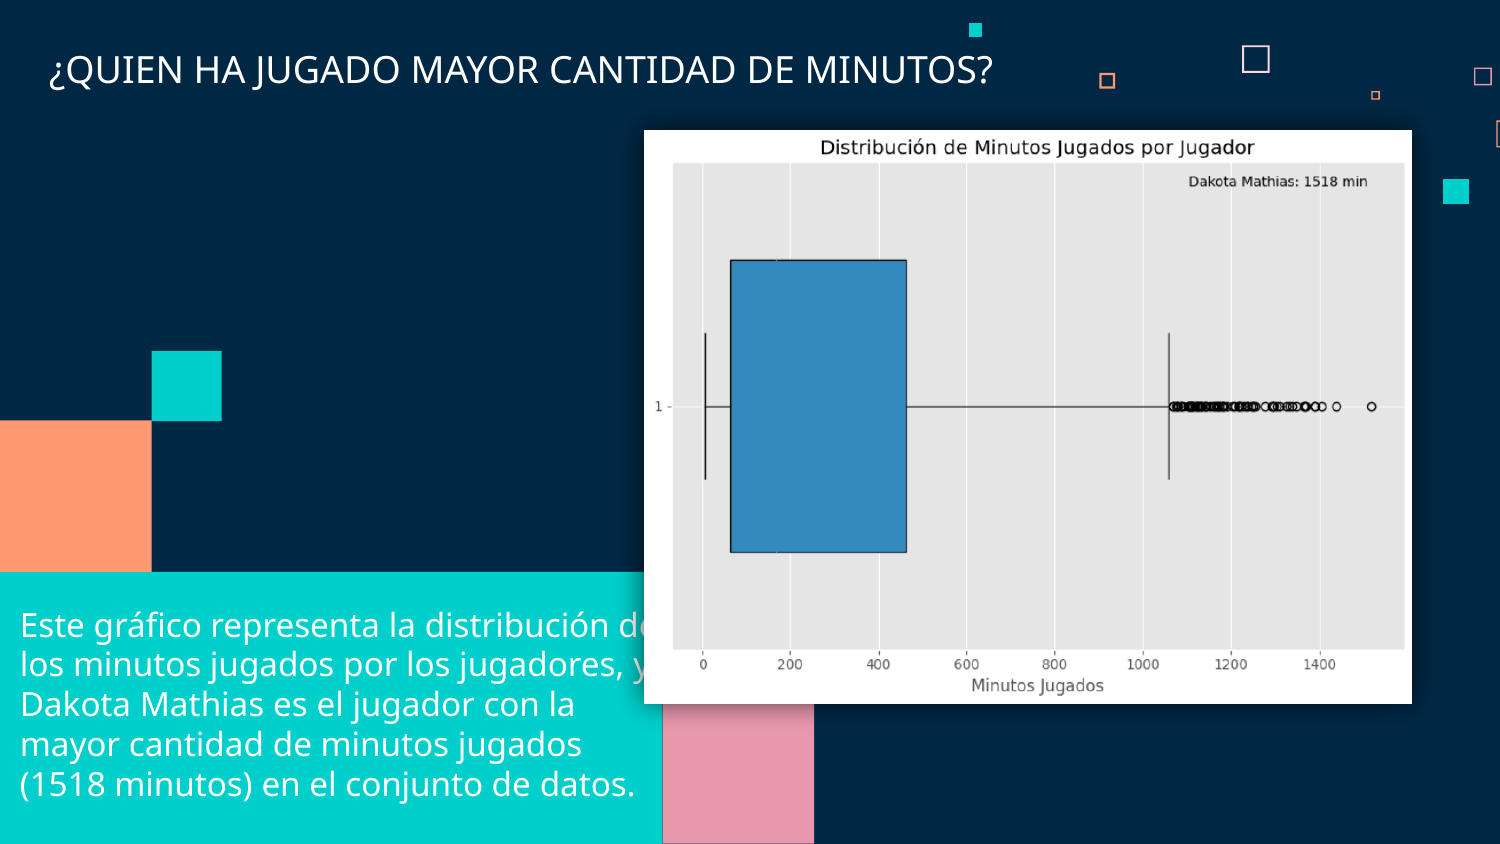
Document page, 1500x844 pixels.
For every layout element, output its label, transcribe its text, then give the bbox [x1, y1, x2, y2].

text_box ¿QUIEN HA JUGADO MAYOR CANTIDAD DE MINUTOS? [34, 11, 1172, 107]
picture [644, 130, 1412, 704]
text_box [0, 350, 815, 844]
